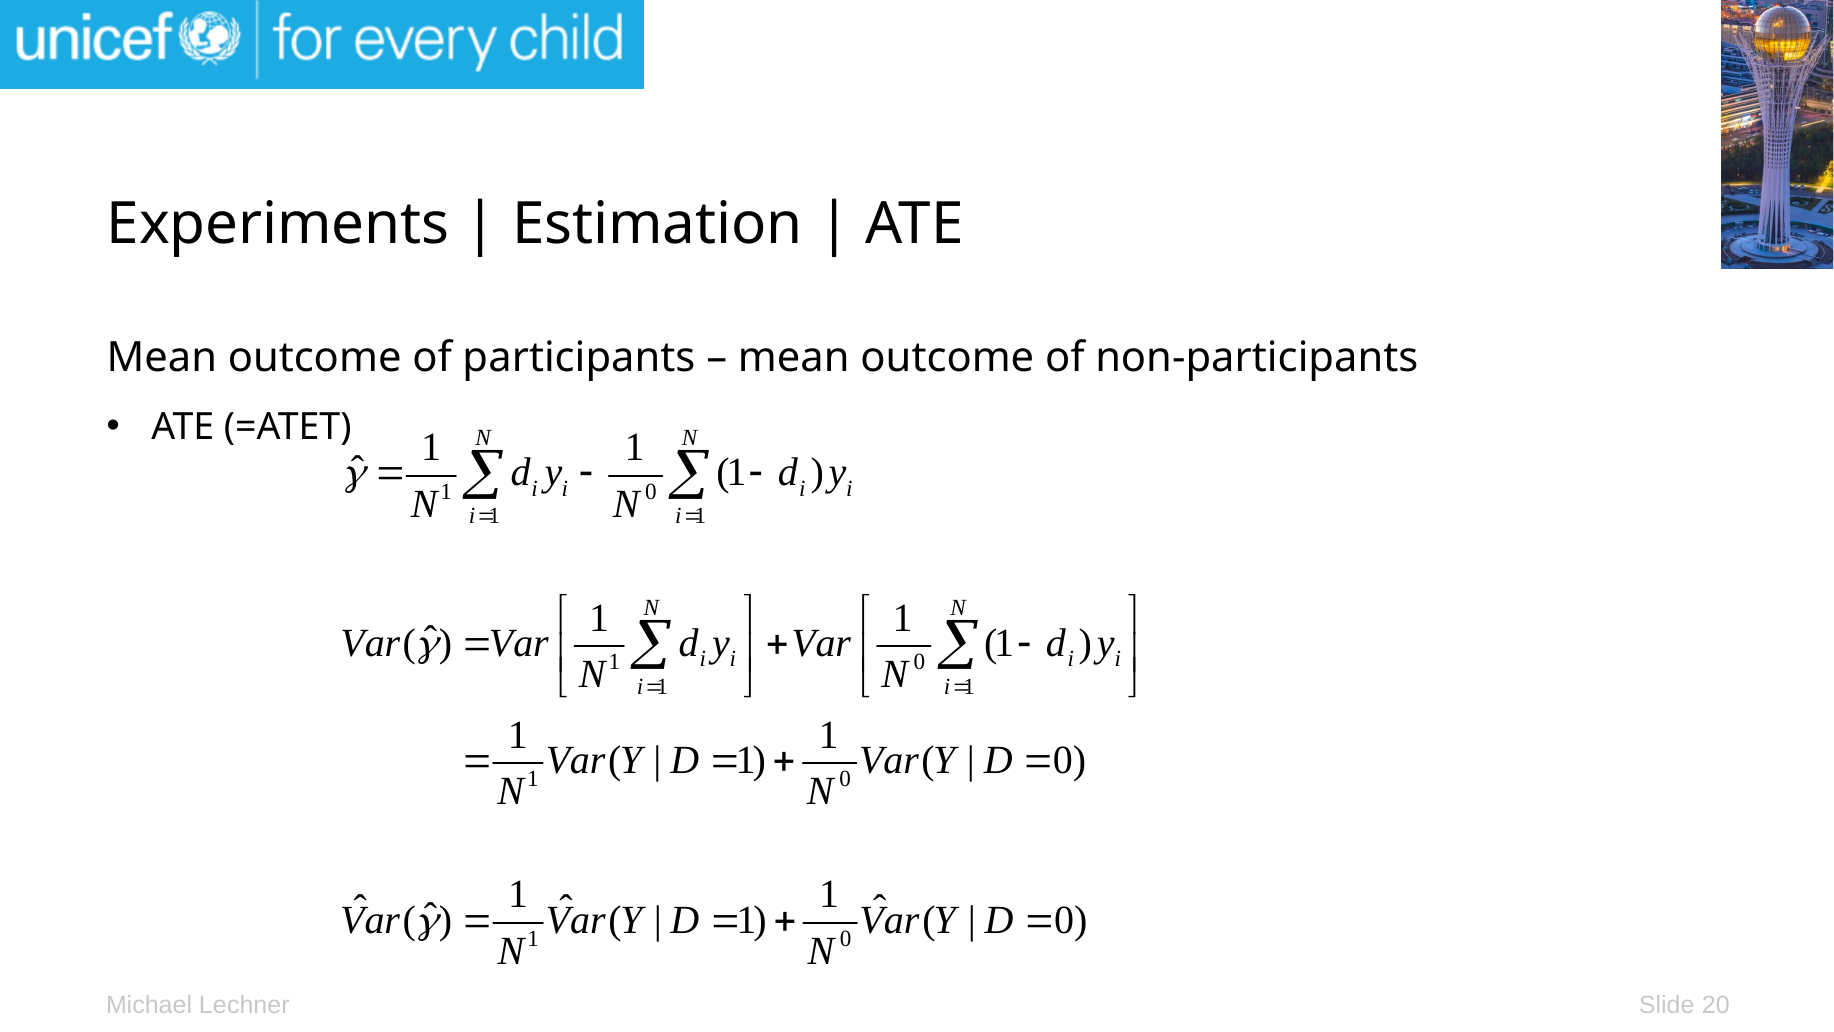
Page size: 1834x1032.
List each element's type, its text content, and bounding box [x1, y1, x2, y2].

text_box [337, 418, 864, 533]
picture [1721, 0, 1834, 269]
list Mean outcome of participants – mean outcome of non-participants ATE (=ATET) [91, 296, 1742, 941]
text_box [337, 586, 1151, 814]
title Experiments | Estimation | ATE [91, 173, 1803, 268]
footer Michael Lechner [91, 976, 710, 1032]
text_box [337, 869, 1095, 974]
picture [0, 0, 644, 89]
slide_number Slide 20 [1332, 976, 1745, 1032]
